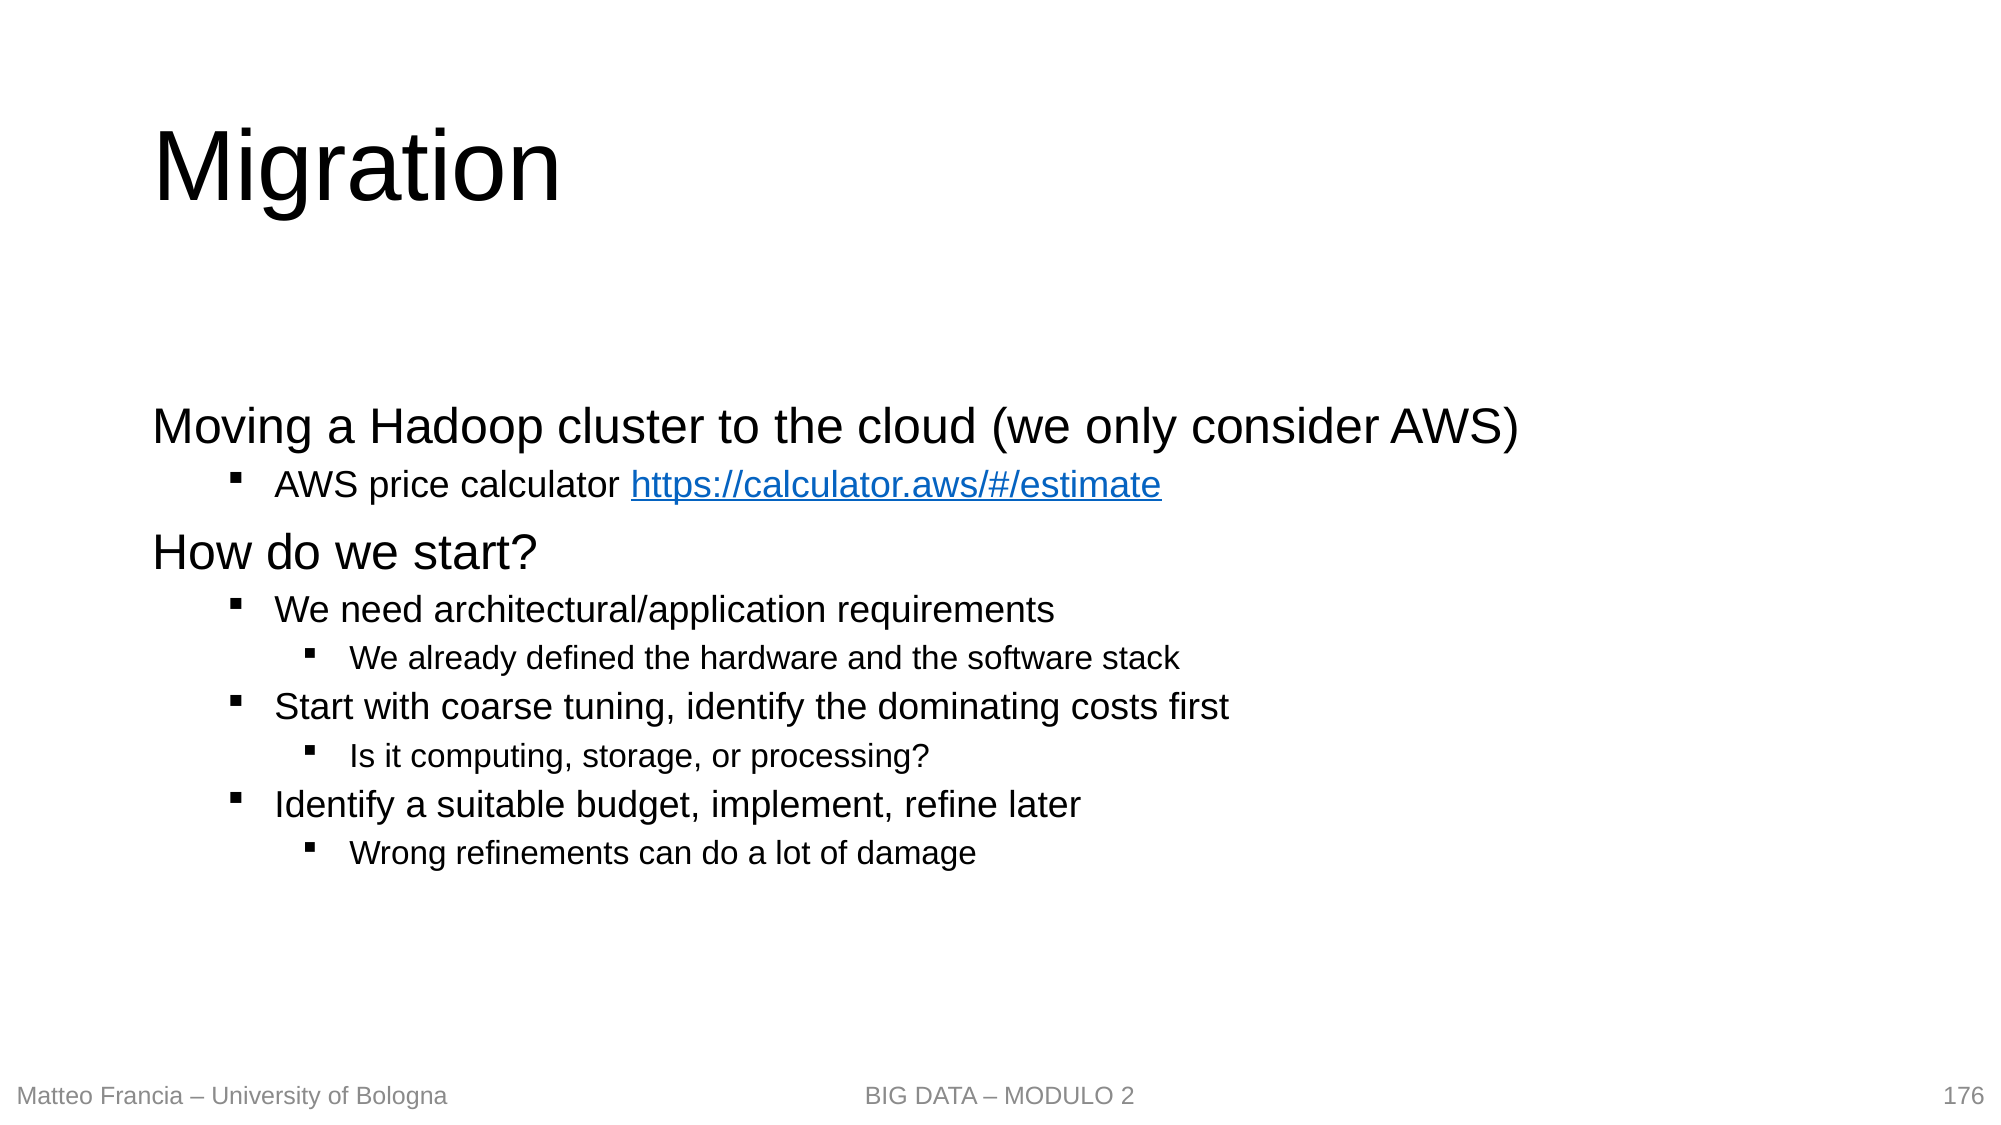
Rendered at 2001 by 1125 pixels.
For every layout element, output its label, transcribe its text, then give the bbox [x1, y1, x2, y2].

footer Matteo Francia – University of Bologna [0, 1065, 466, 1125]
list Moving a Hadoop cluster to the cloud (we only consider AWS) AWS price calculator https://calculator.aws/#/estimate How do we start? We need architectural/application requirements We already defined the hardware and the software stack Start with coarse tuning, identify the dominating costs first Is it computing, storage, or processing? Identify a suitable budget, implement, refine later Wrong refinements can do a lot of damage [137, 278, 1863, 993]
title Migration [137, 59, 1863, 278]
slide_number 176 [1550, 1065, 2000, 1125]
